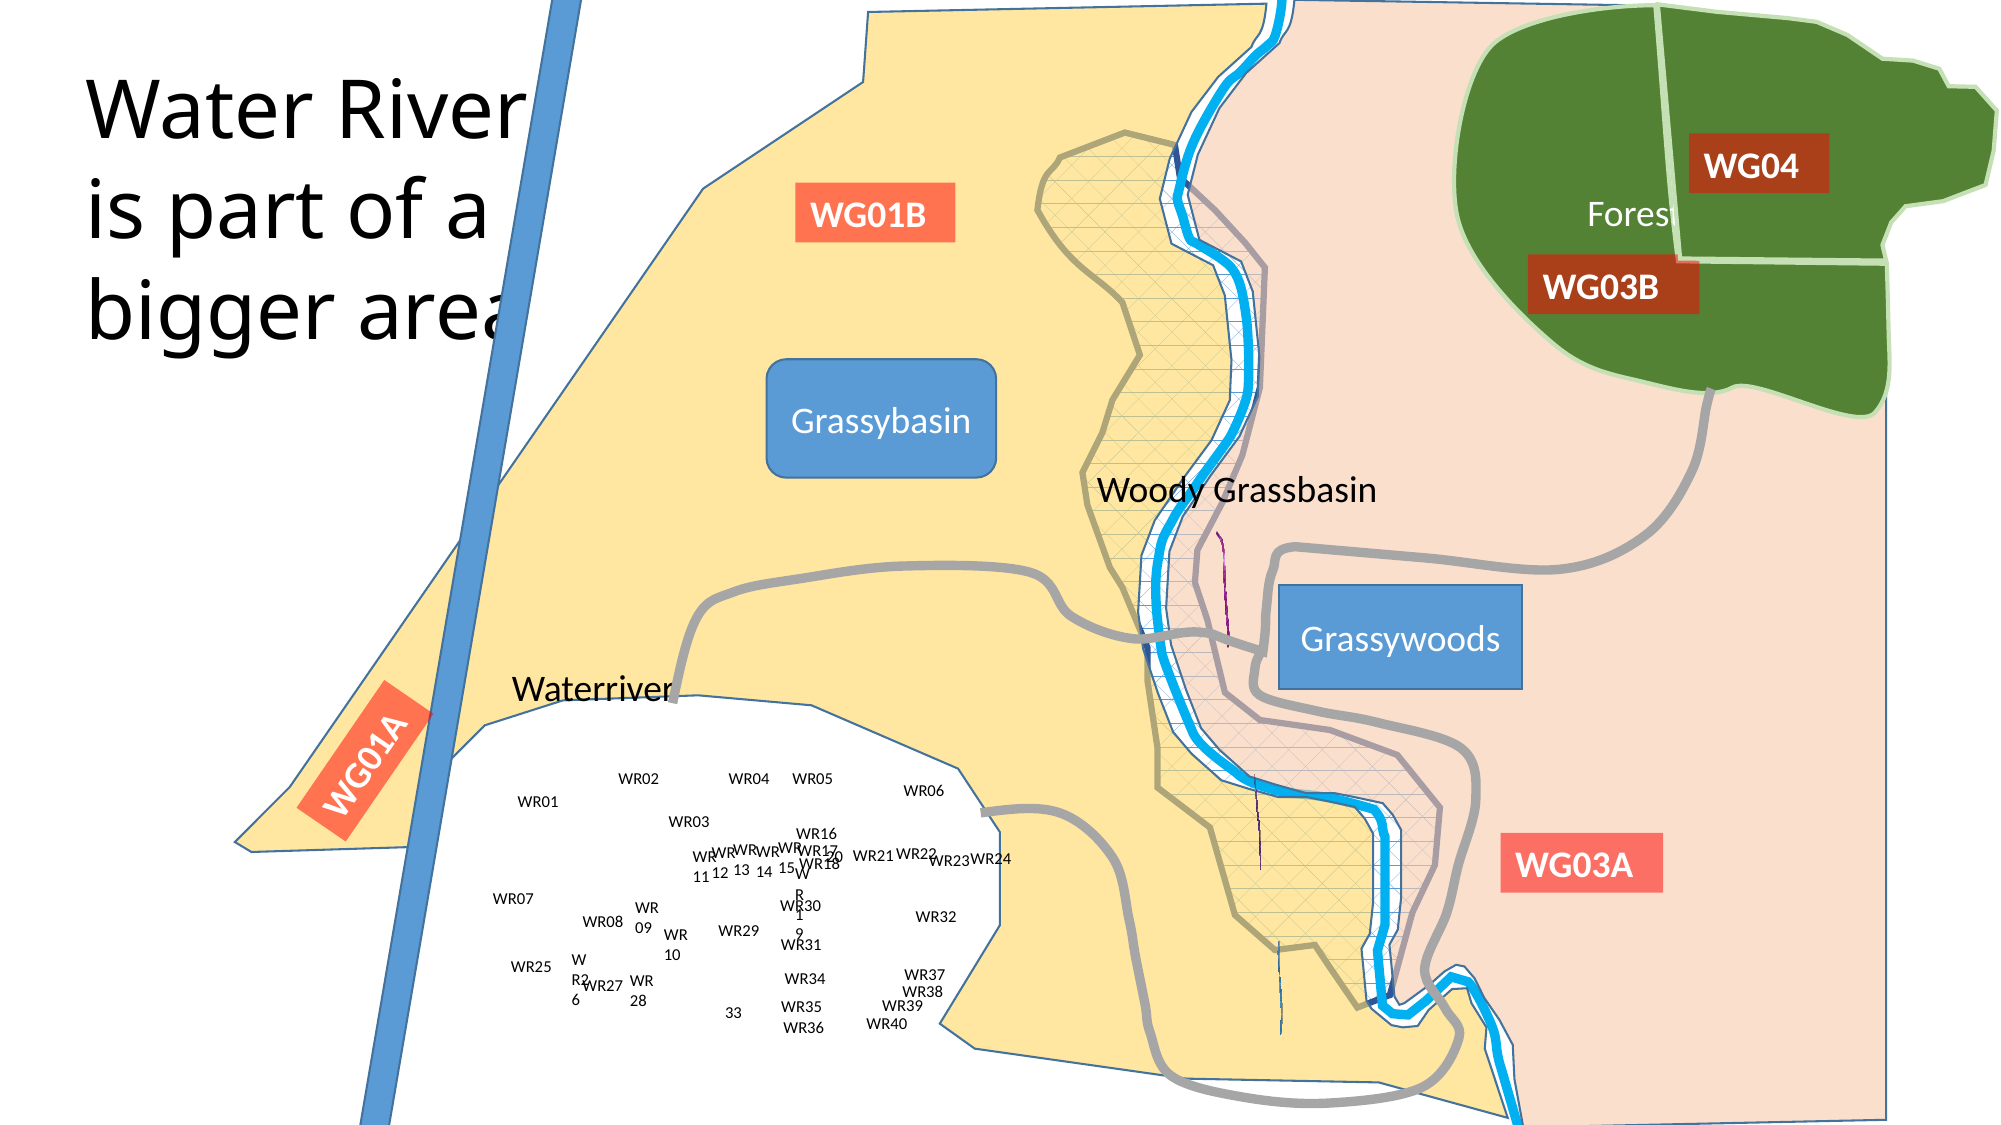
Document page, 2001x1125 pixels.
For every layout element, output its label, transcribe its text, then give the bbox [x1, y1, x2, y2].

title Water River is part of a bigger area [70, 48, 234, 370]
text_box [234, 0, 1997, 1125]
